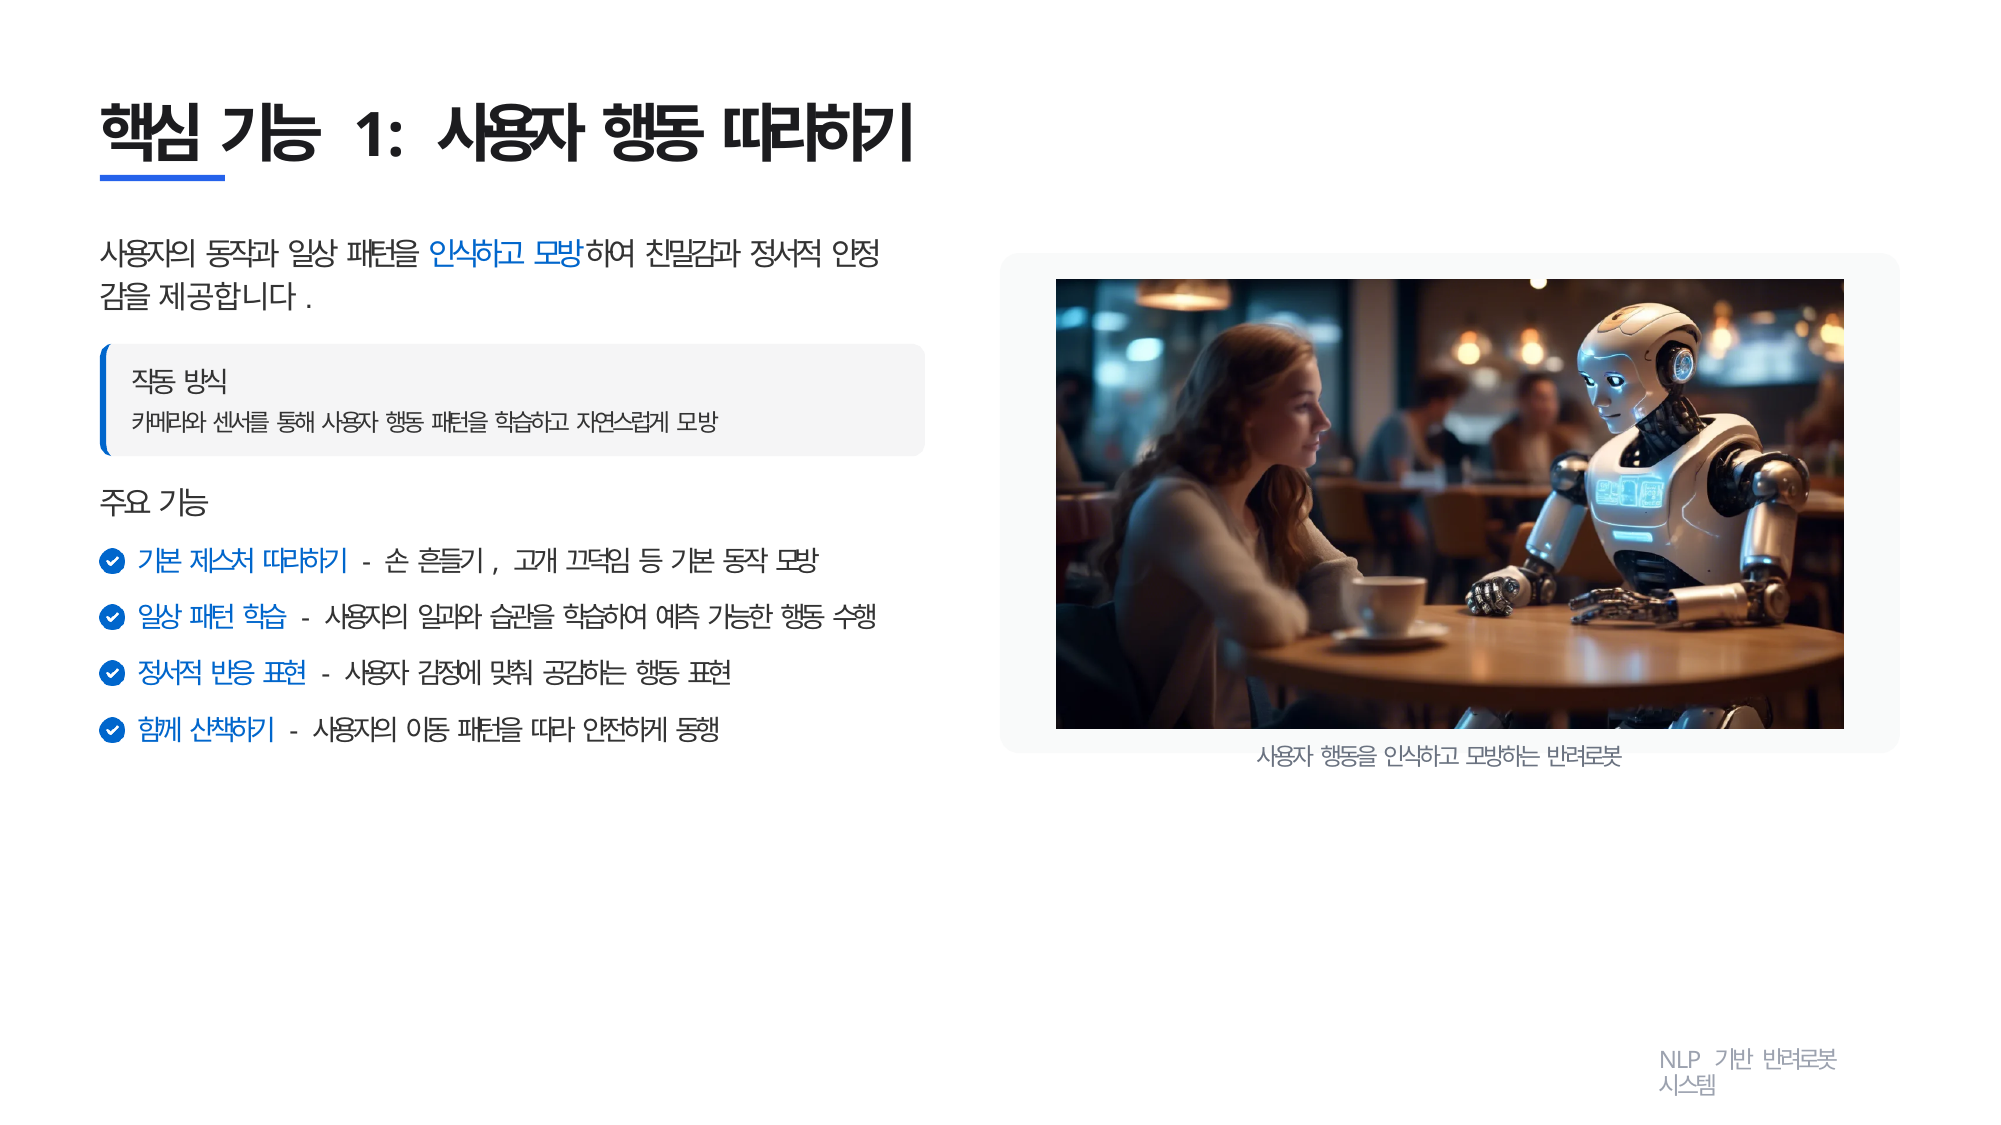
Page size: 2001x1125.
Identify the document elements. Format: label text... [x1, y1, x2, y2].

footer NLP 기반 반려로봇 시스템 [1656, 1047, 1902, 1125]
picture [99, 604, 126, 630]
picture [99, 548, 126, 574]
text_box 사용자의 동작과 일상 패턴을 인식하고 모방하여 친밀감과 정서적 안정 감을 제공합니다. 작동 방식 카메라와 센서를 통해 사용자 행동 패턴을 학습하고 자연스럽게 모방 주요 기능 기본 제스처 따라하기 - 손 흔들기, 고개 끄덕임 등 기본 동작 모방 일상 패턴 학습 - 사용자의 일과와 습관을 학습하여 예측 가능한 행동 수행 정서적 반응 표현 - 사용자 감정에 맞춰 공감하는 행동 표현 함께 산책하기 - 사용자의 이동 패턴을 따라 안전하게 동행 [97, 226, 916, 344]
picture [99, 716, 126, 743]
picture [99, 660, 126, 687]
text_box 사용자의 동작과 일상 패턴을 인식하고 모방하여 친밀감과 정서적 안정 감을 제공합니다. 작동 방식 카메라와 센서를 통해 사용자 행동 패턴을 학습하고 자연스럽게 모방 주요 기능 기본 제스처 따라하기 - 손 흔들기, 고개 끄덕임 등 기본 동작 모방 일상 패턴 학습 - 사용자의 일과와 습관을 학습하여 예측 가능한 행동 수행 정서적 반응 표현 - 사용자 감정에 맞춰 공감하는 행동 표현 함께 산책하기 - 사용자의 이동 패턴을 따라 안전하게 동행 [97, 463, 916, 746]
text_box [99, 343, 926, 457]
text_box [999, 252, 1901, 754]
text_box 사용자 행동을 인식하고 모방하는 반려로봇 [1254, 763, 1646, 771]
title 핵심 기능 1: 사용자 행동 따라하기 [86, 79, 937, 281]
